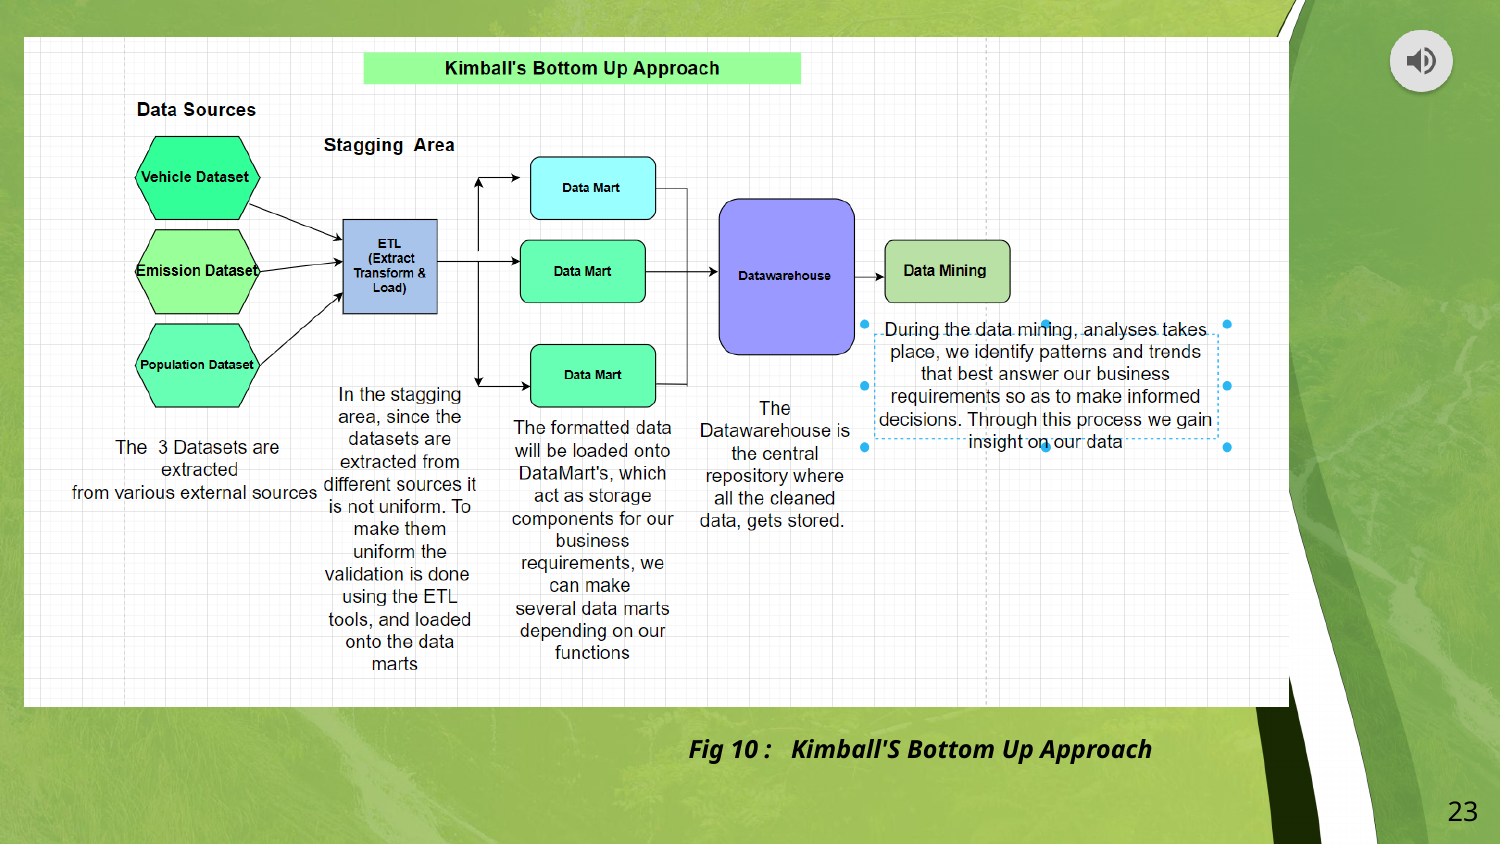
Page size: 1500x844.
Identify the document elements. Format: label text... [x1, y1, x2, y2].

picture [0, 0, 1500, 844]
text_box Fig 10 : Kimball'S Bottom Up Approach [414, 718, 1169, 779]
slide_number ‹#› [1403, 779, 1494, 844]
